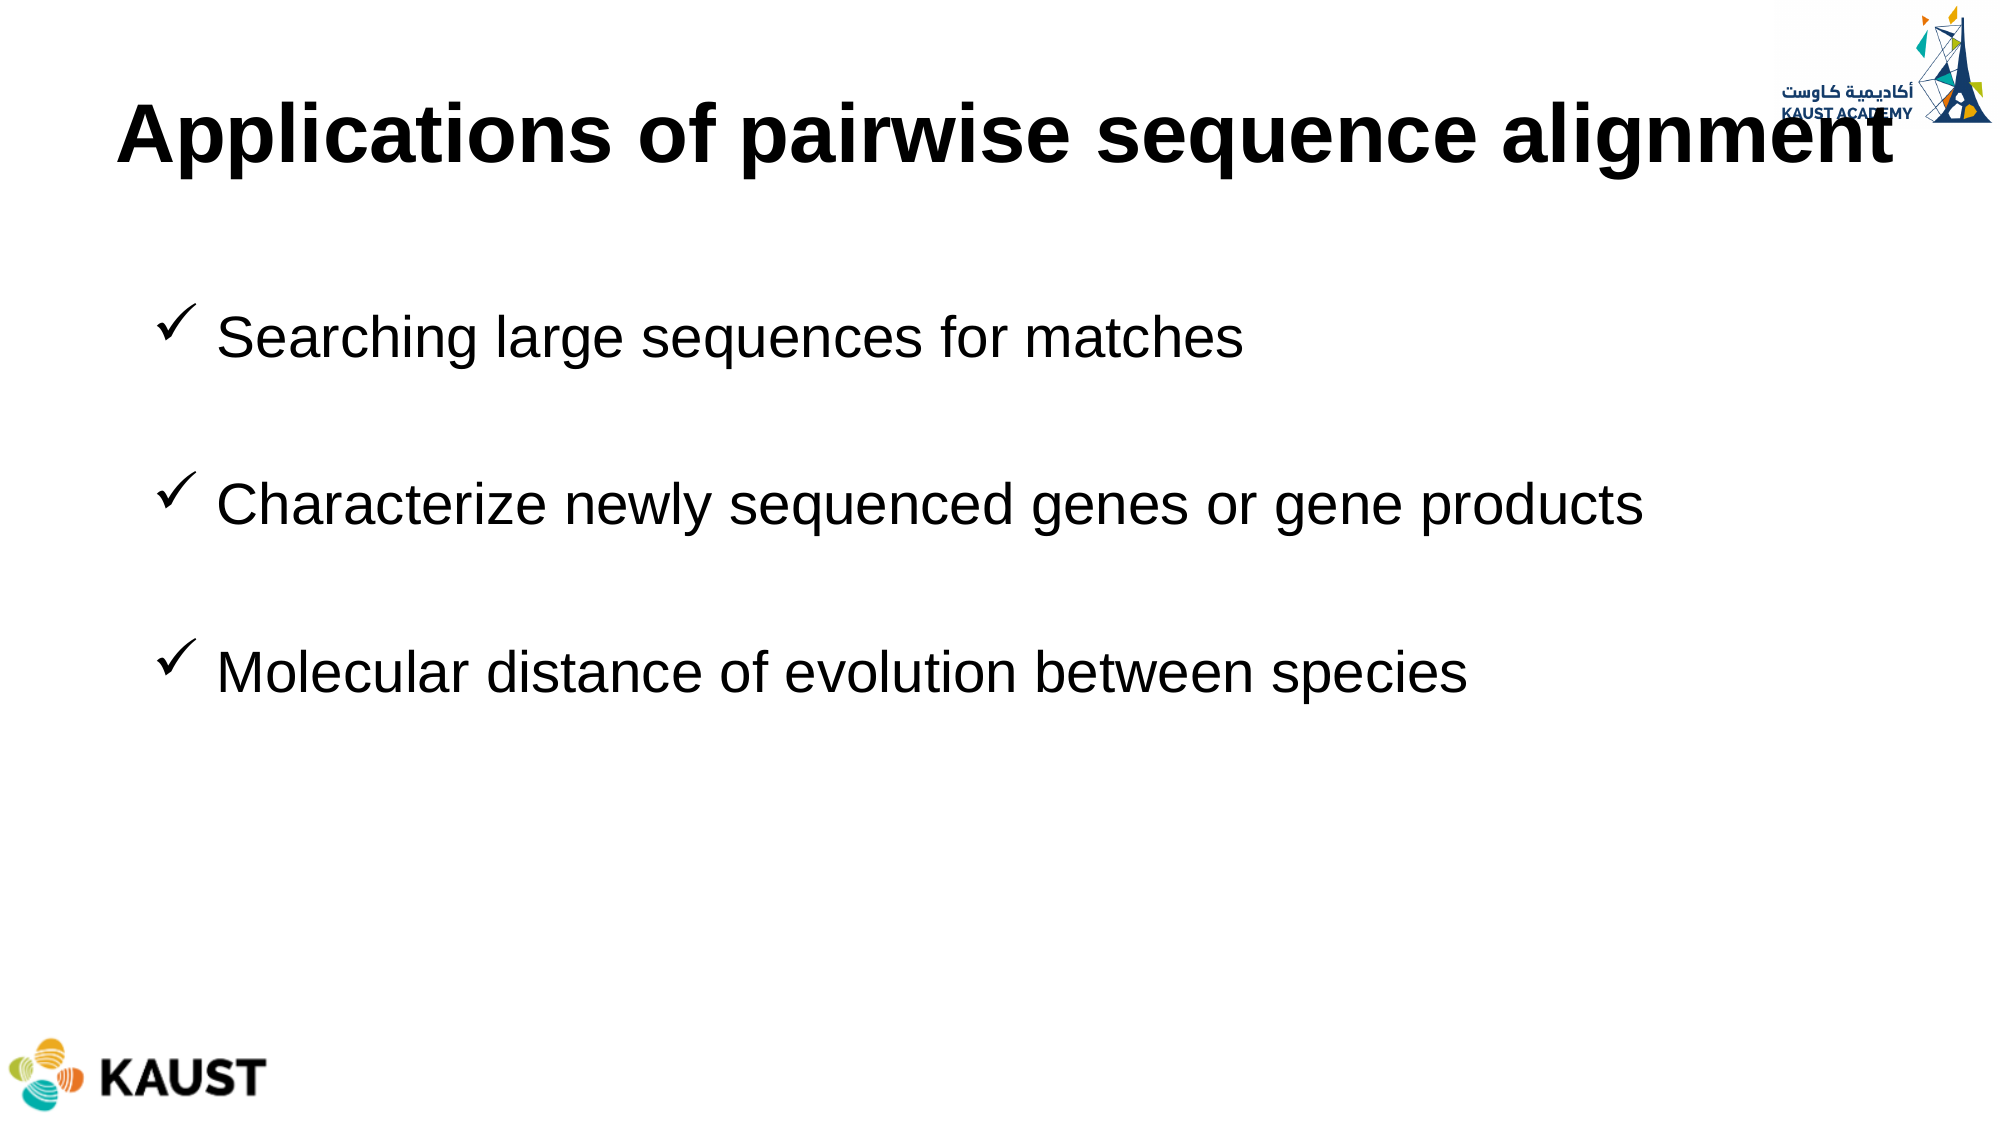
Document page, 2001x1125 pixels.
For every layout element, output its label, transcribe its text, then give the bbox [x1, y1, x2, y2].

picture [1774, 0, 2000, 129]
text_box Applications of pairwise sequence alignment [100, 76, 1979, 195]
list Searching large sequences for matches Characterize newly sequenced genes or gene products Molecular distance of evolution between species [137, 299, 1863, 1014]
picture [1, 1028, 277, 1123]
